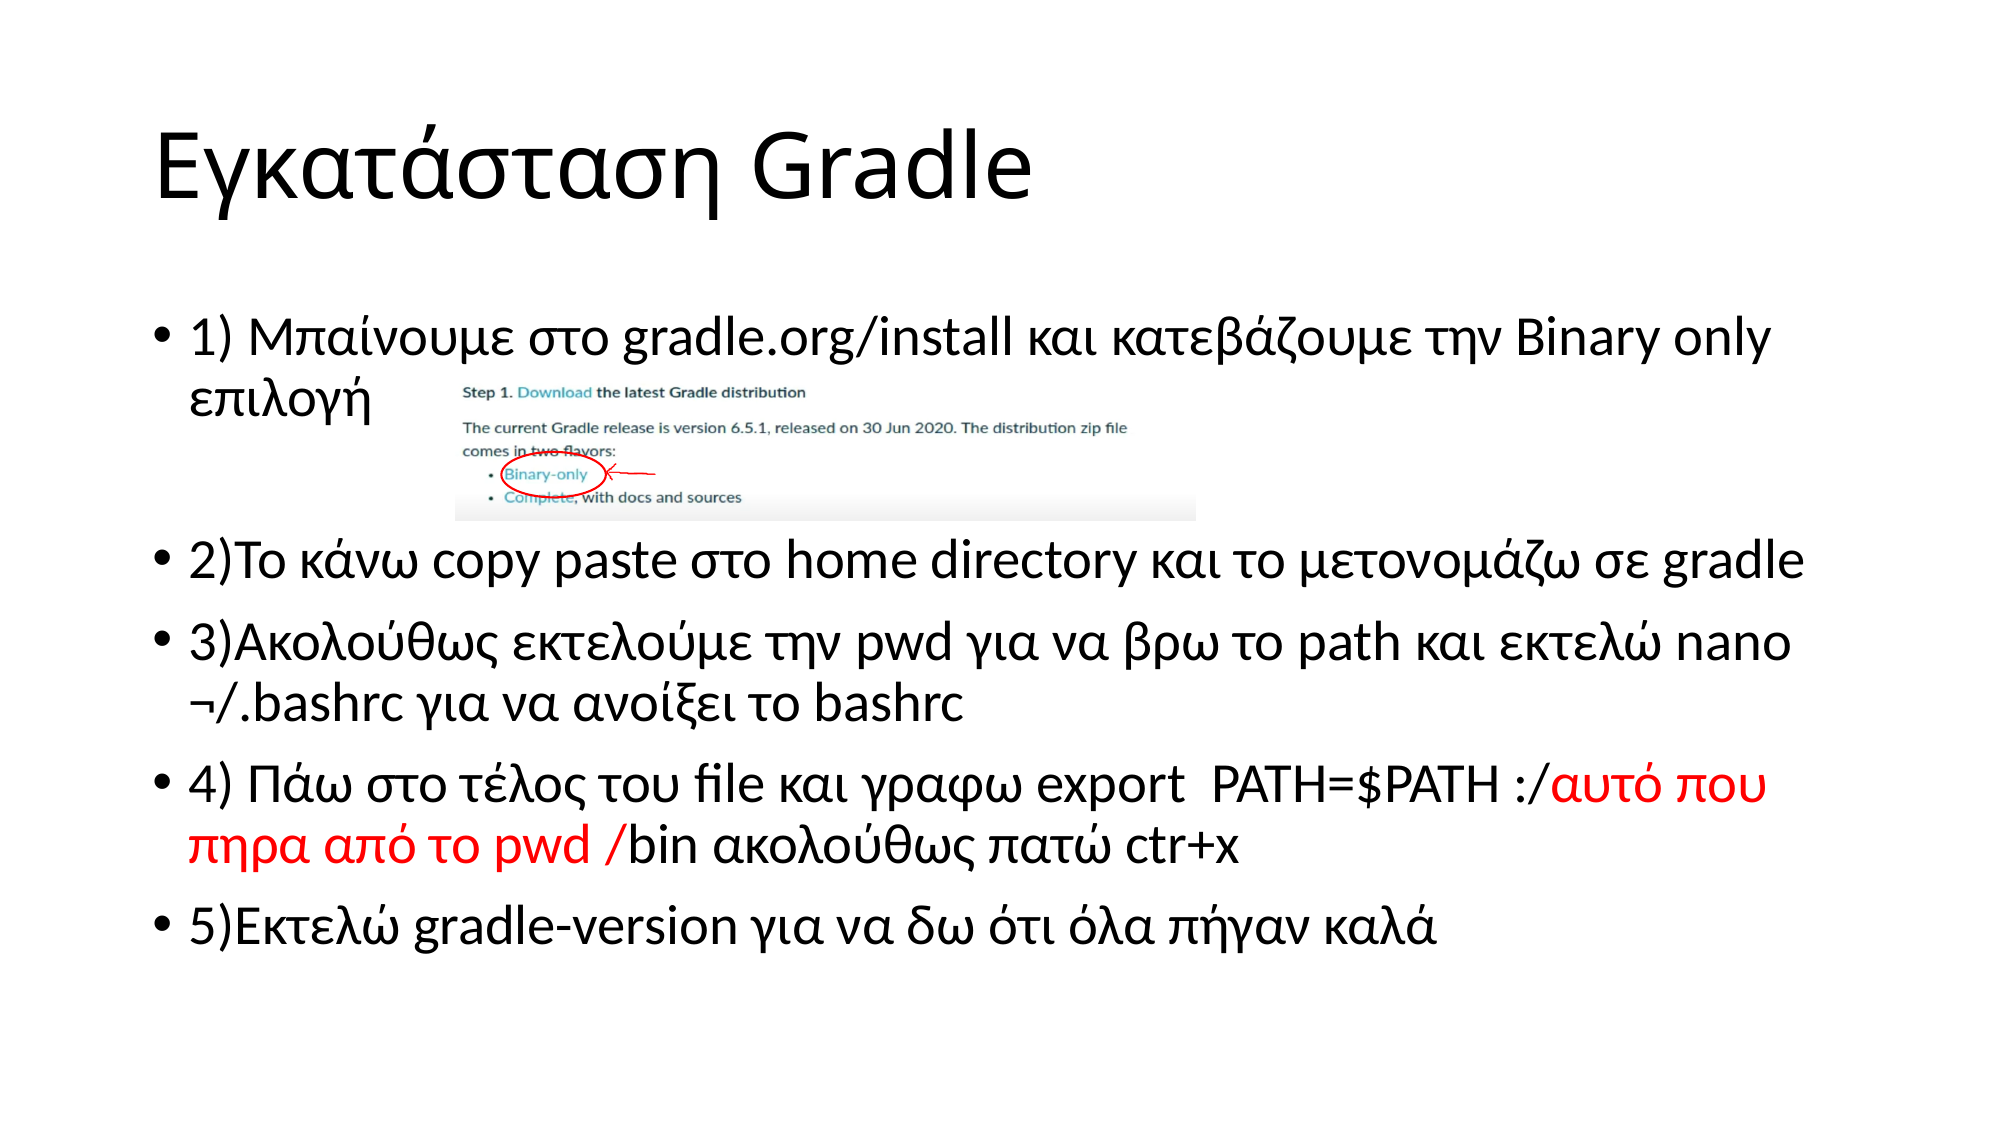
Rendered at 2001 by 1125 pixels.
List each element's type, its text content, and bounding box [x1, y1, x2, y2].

picture [455, 371, 1197, 521]
list 1) Μπαίνουμε στο gradle.org/install και κατεβάζουμε την Binary only επιλογή 2)Το κάνω copy paste στο home directory και το μετονομάζω σε gradle 3)Ακολούθως εκτελούμε την pwd για να βρω το path και εκτελώ nano ¬/.bashrc για να ανοίξει το bashrc 4) Πάω στο τέλος του file και γραφω export PATH=$PATH :/αυτό που πηρα από το pwd /bin ακολούθως πατώ ctr+x 5)Εκτελώ gradle-version για να δω ότι όλα πήγαν καλά [137, 299, 1863, 1014]
title Εγκατάσταση Gradle [137, 59, 1863, 278]
